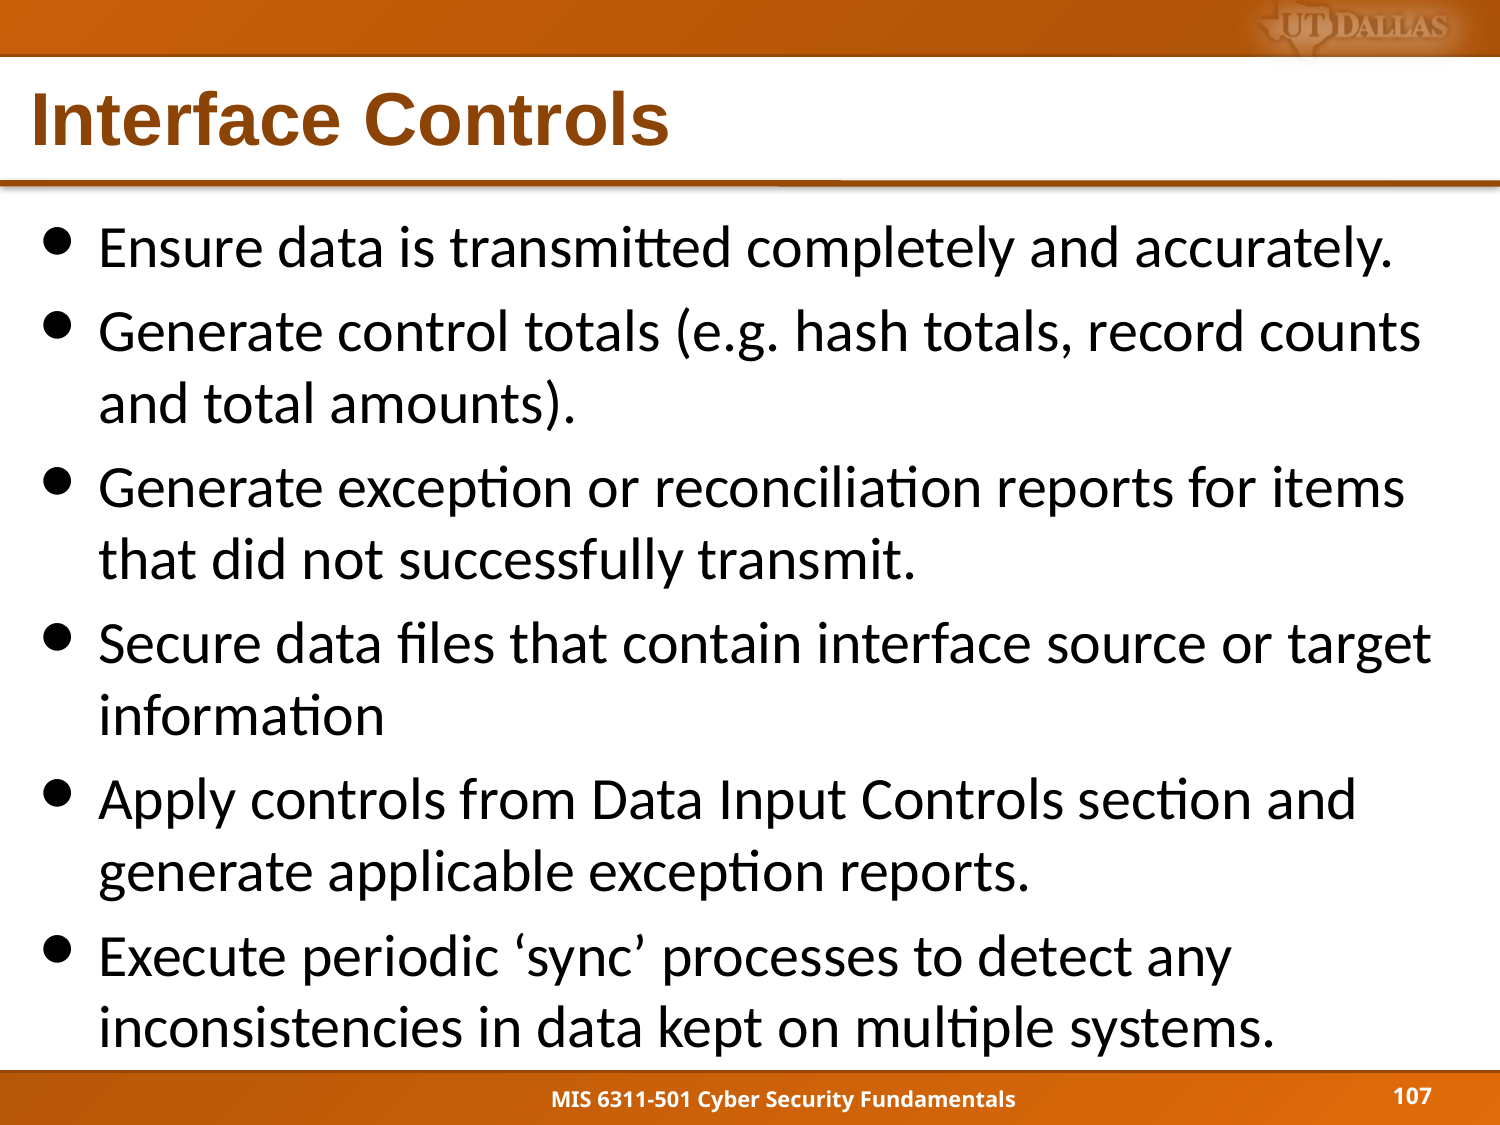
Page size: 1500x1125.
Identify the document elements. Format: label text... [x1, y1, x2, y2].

title Interface Controls [0, 64, 1500, 178]
list Ensure data is transmitted completely and accurately. Generate control totals (e.g. hash totals, record counts and total amounts). Generate exception or reconciliation reports for items that did not successfully transmit. Secure data files that contain interface source or target information Apply controls from Data Input Controls section and generate applicable exception reports. Execute periodic ‘sync’ processes to detect any inconsistencies in data kept on multiple systems. [24, 199, 1500, 1077]
picture [1218, 0, 1500, 64]
slide_number 107 [1350, 1076, 1475, 1120]
